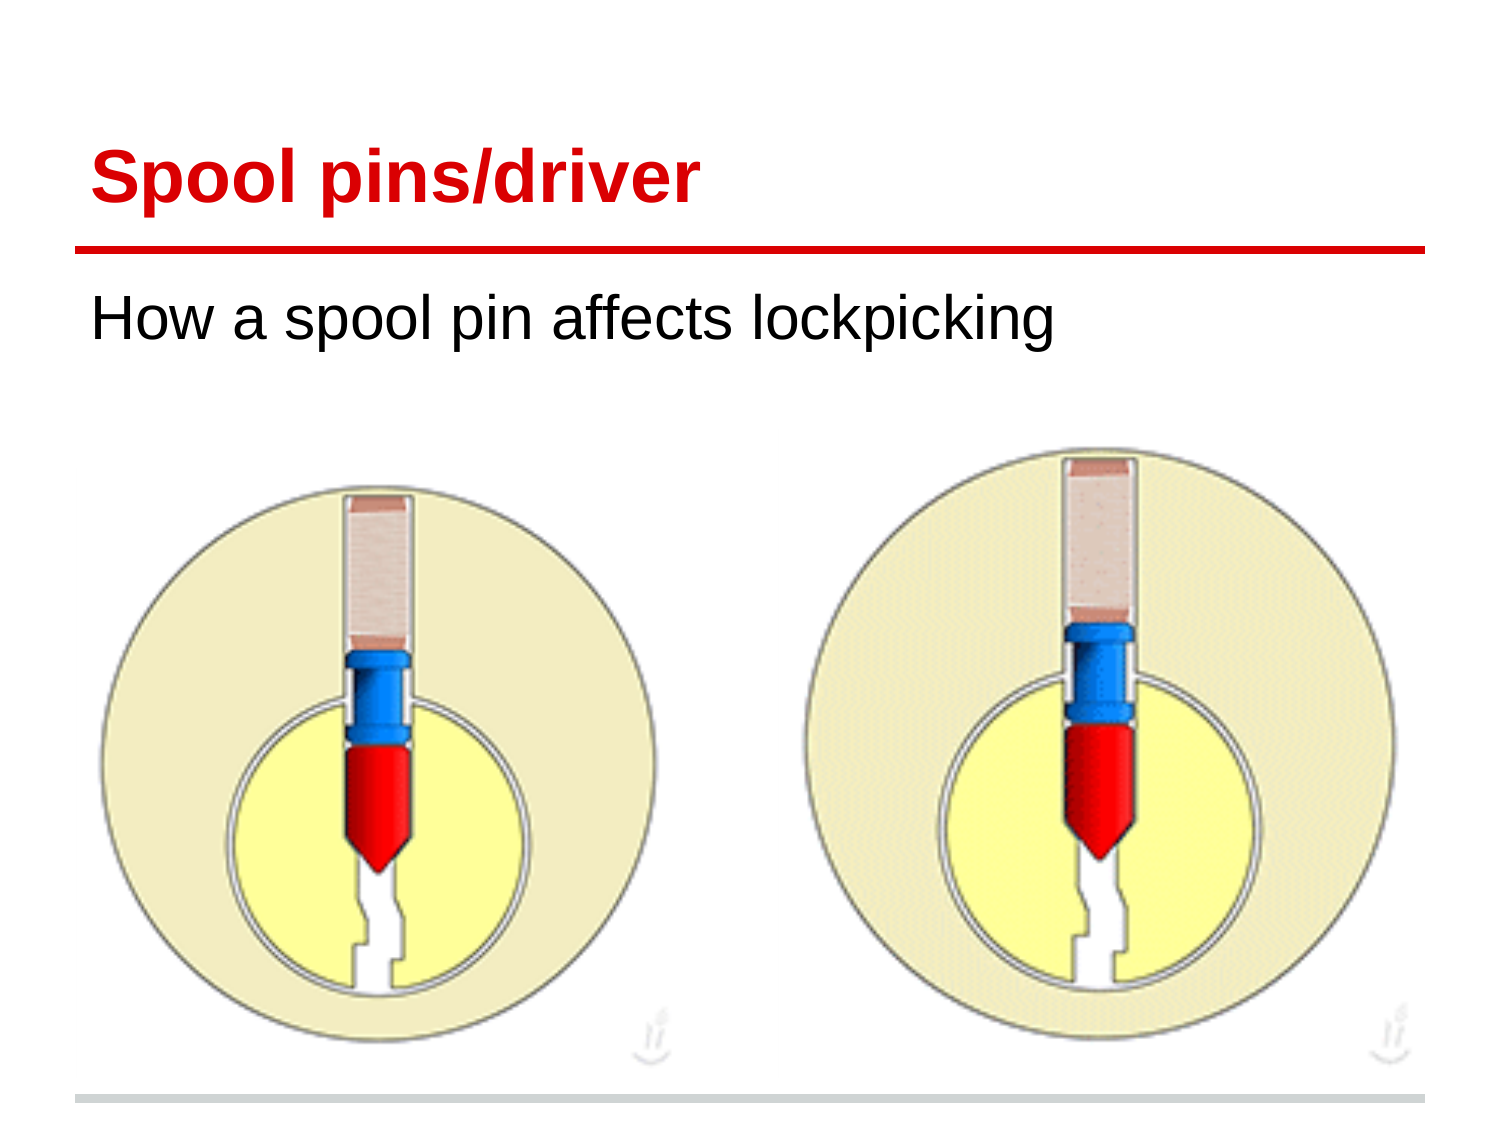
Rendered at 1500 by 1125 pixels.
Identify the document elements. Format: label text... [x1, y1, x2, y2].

title Spool pins/driver [75, 45, 1425, 233]
list How a spool pin affects lockpicking [75, 262, 1425, 1078]
picture [777, 429, 1426, 1078]
picture [74, 468, 684, 1078]
